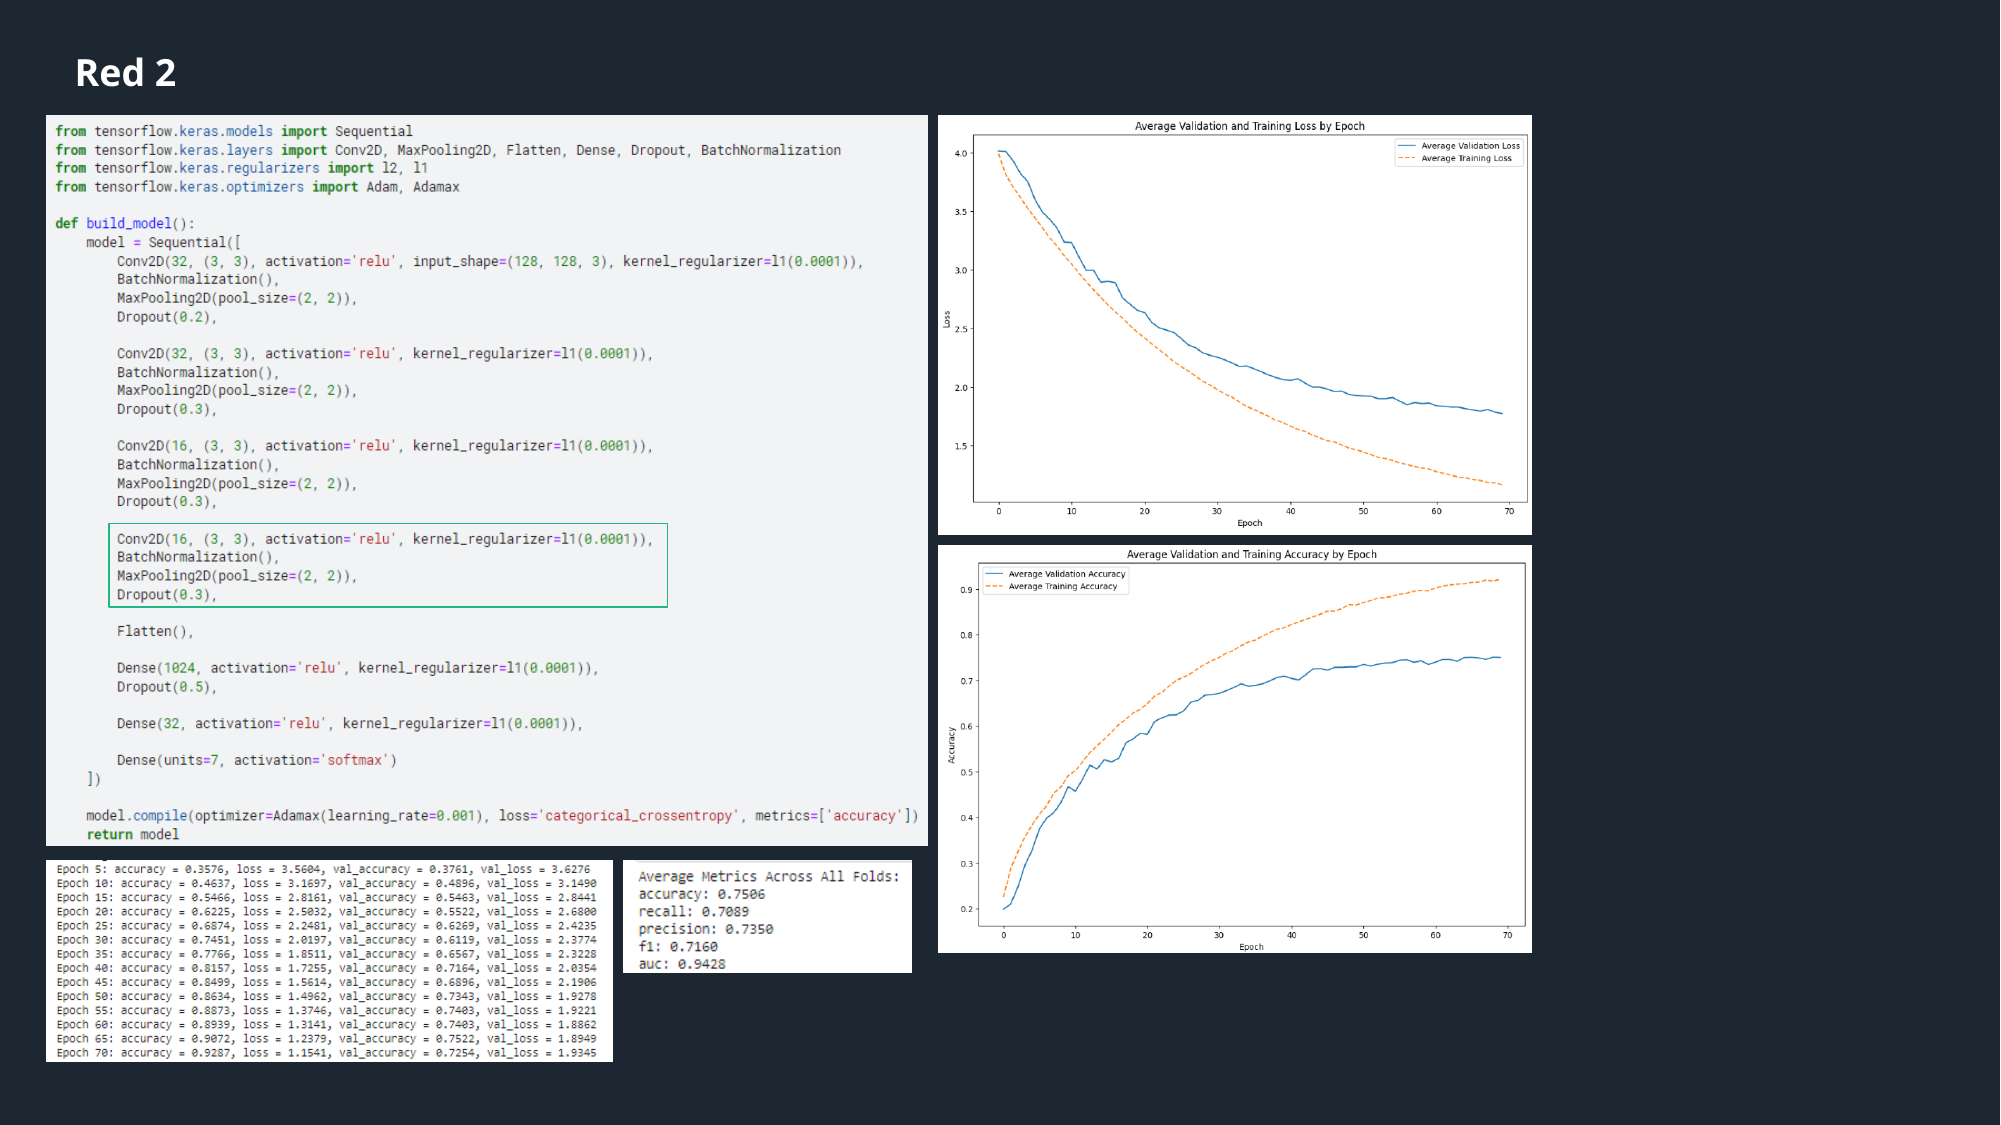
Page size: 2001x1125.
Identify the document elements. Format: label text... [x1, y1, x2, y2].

picture [46, 115, 928, 846]
picture [937, 115, 1532, 535]
picture [623, 860, 912, 973]
picture [937, 545, 1532, 953]
picture [46, 860, 613, 1062]
text_box Red 2 [59, 41, 223, 102]
